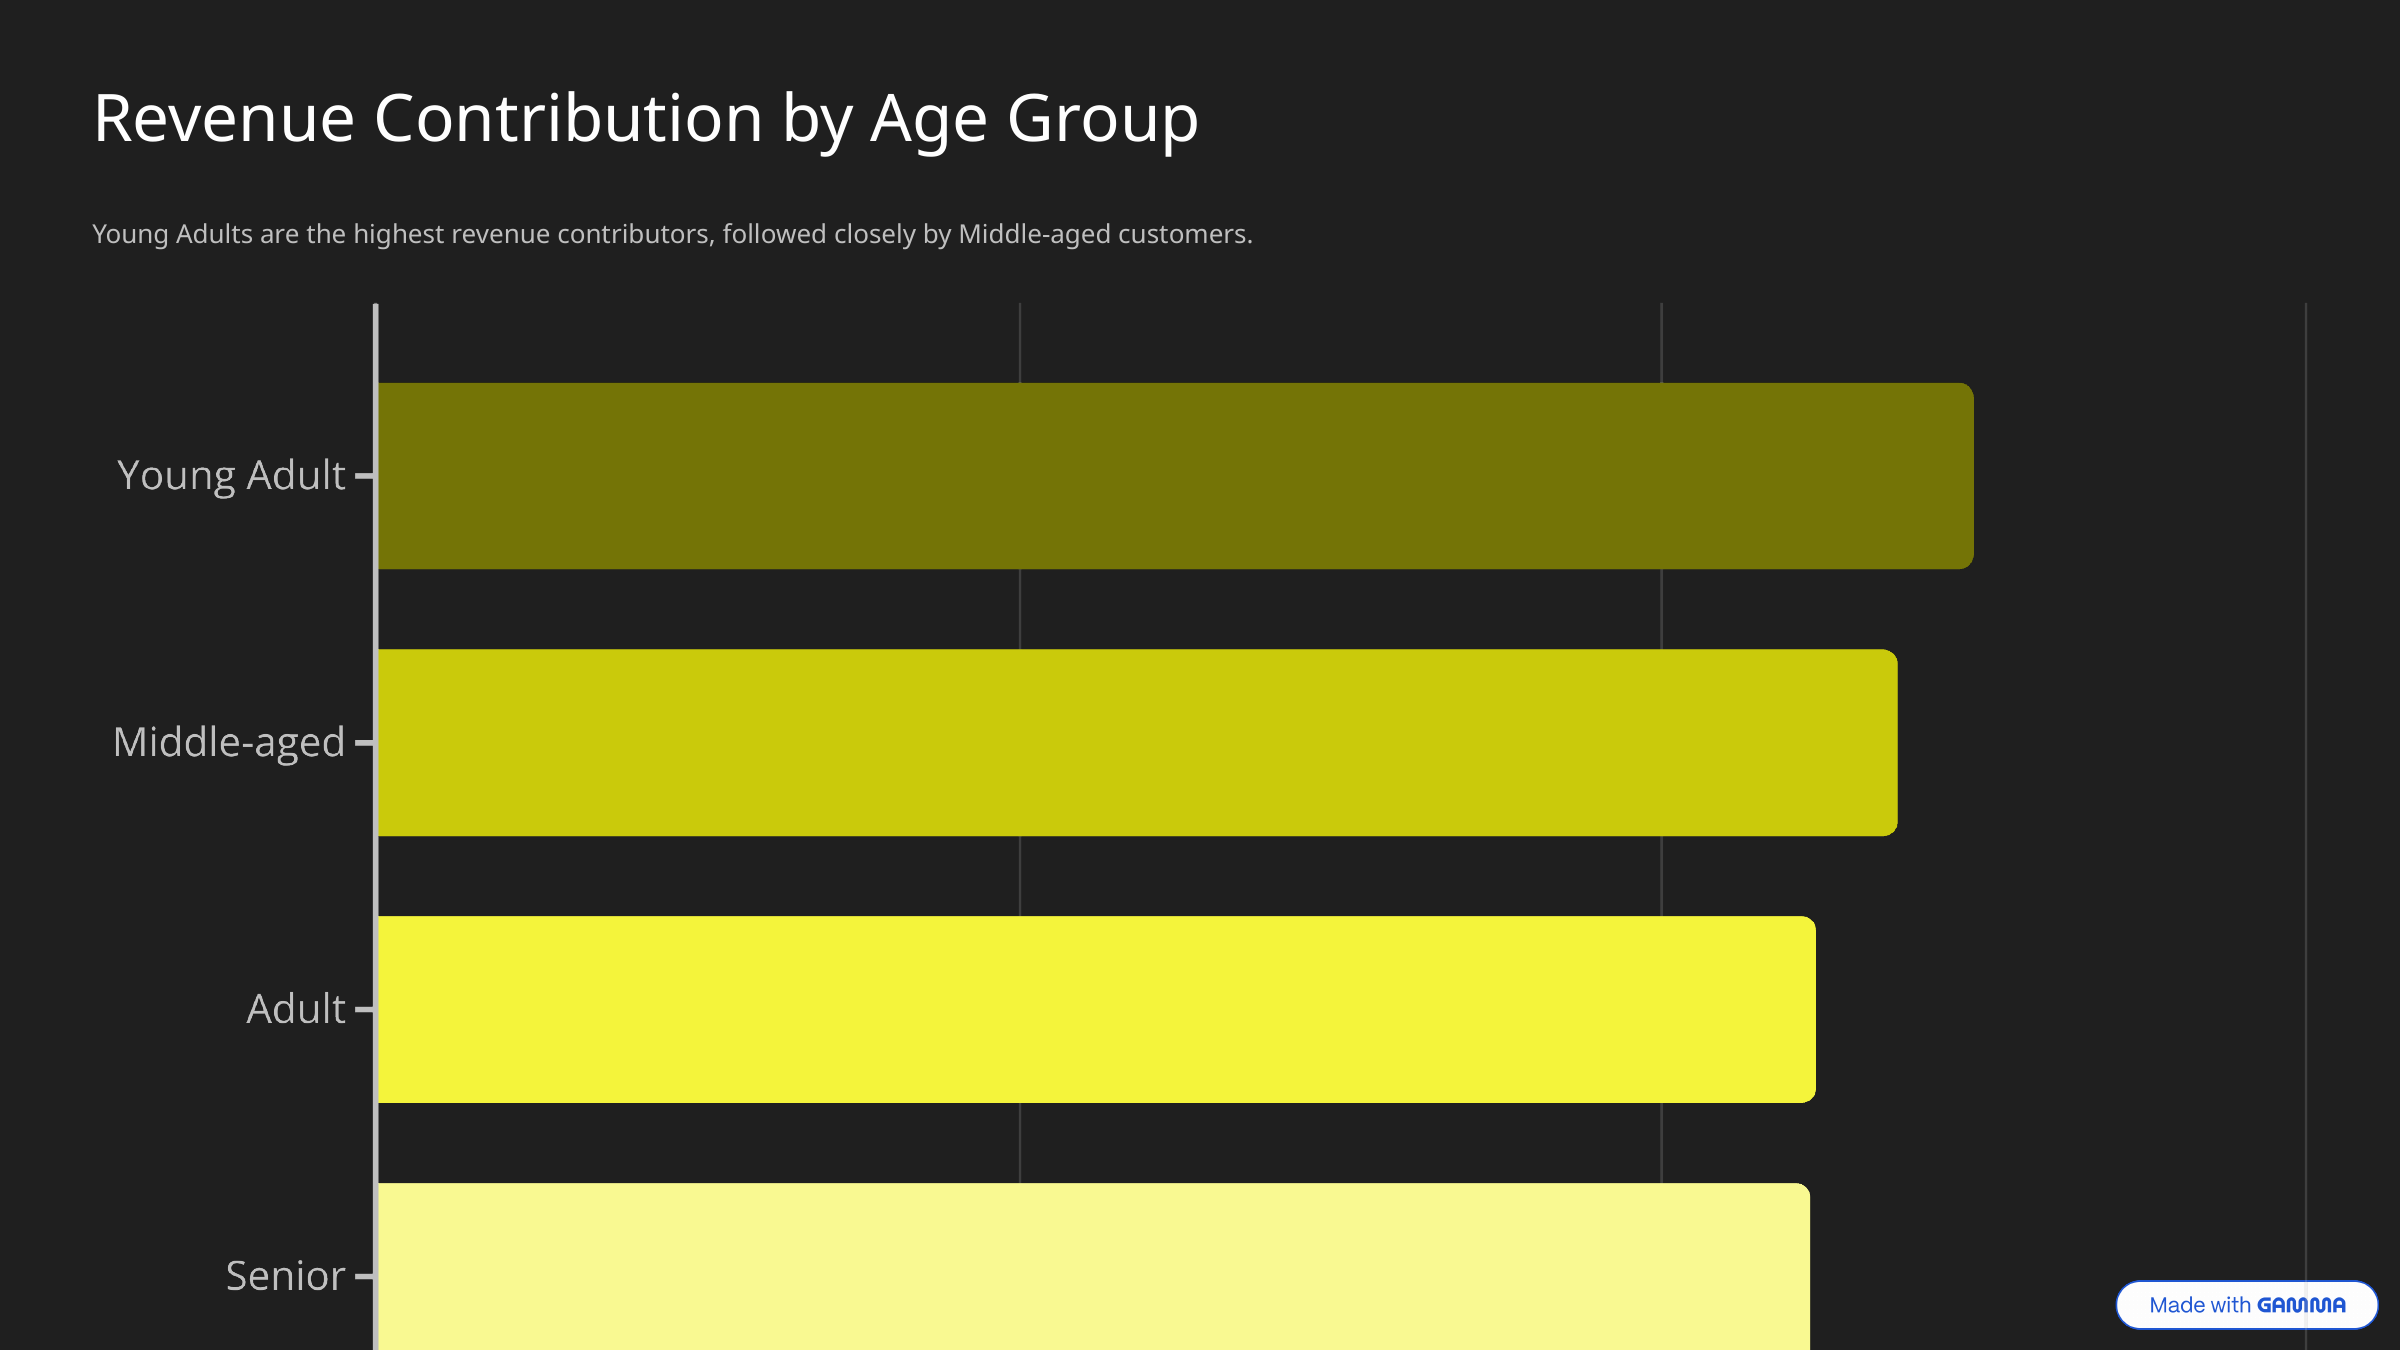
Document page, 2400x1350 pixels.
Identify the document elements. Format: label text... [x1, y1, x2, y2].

picture [92, 279, 2389, 1350]
text_box Revenue Contribution by Age Group [92, 72, 1196, 155]
text_box Young Adults are the highest revenue contributors, followed closely by Middle-aged customers. [92, 207, 2308, 250]
